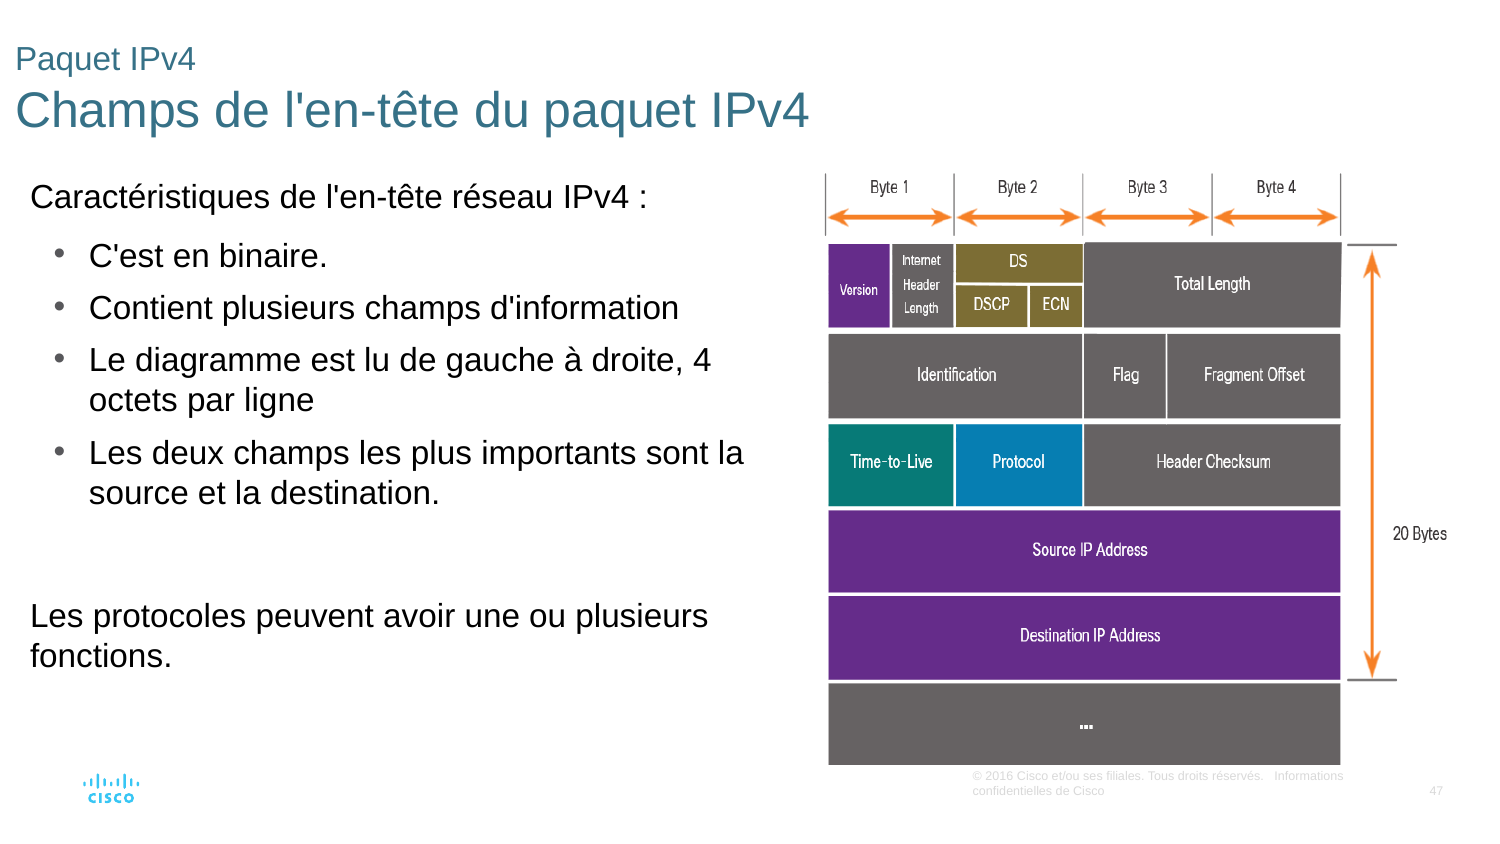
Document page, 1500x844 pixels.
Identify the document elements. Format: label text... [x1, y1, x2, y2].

title Paquet IPv4 Champs de l'en-tête du paquet IPv4 [0, 27, 1500, 148]
list Caractéristiques de l'en-tête réseau IPv4 : C'est en binaire. Contient plusieurs champs d'information Le diagramme est lu de gauche à droite, 4 octets par ligne Les deux champs les plus importants sont la source et la destination. Les protocoles peuvent avoir une ou plusieurs fonctions. [15, 167, 785, 641]
picture [812, 157, 1448, 767]
